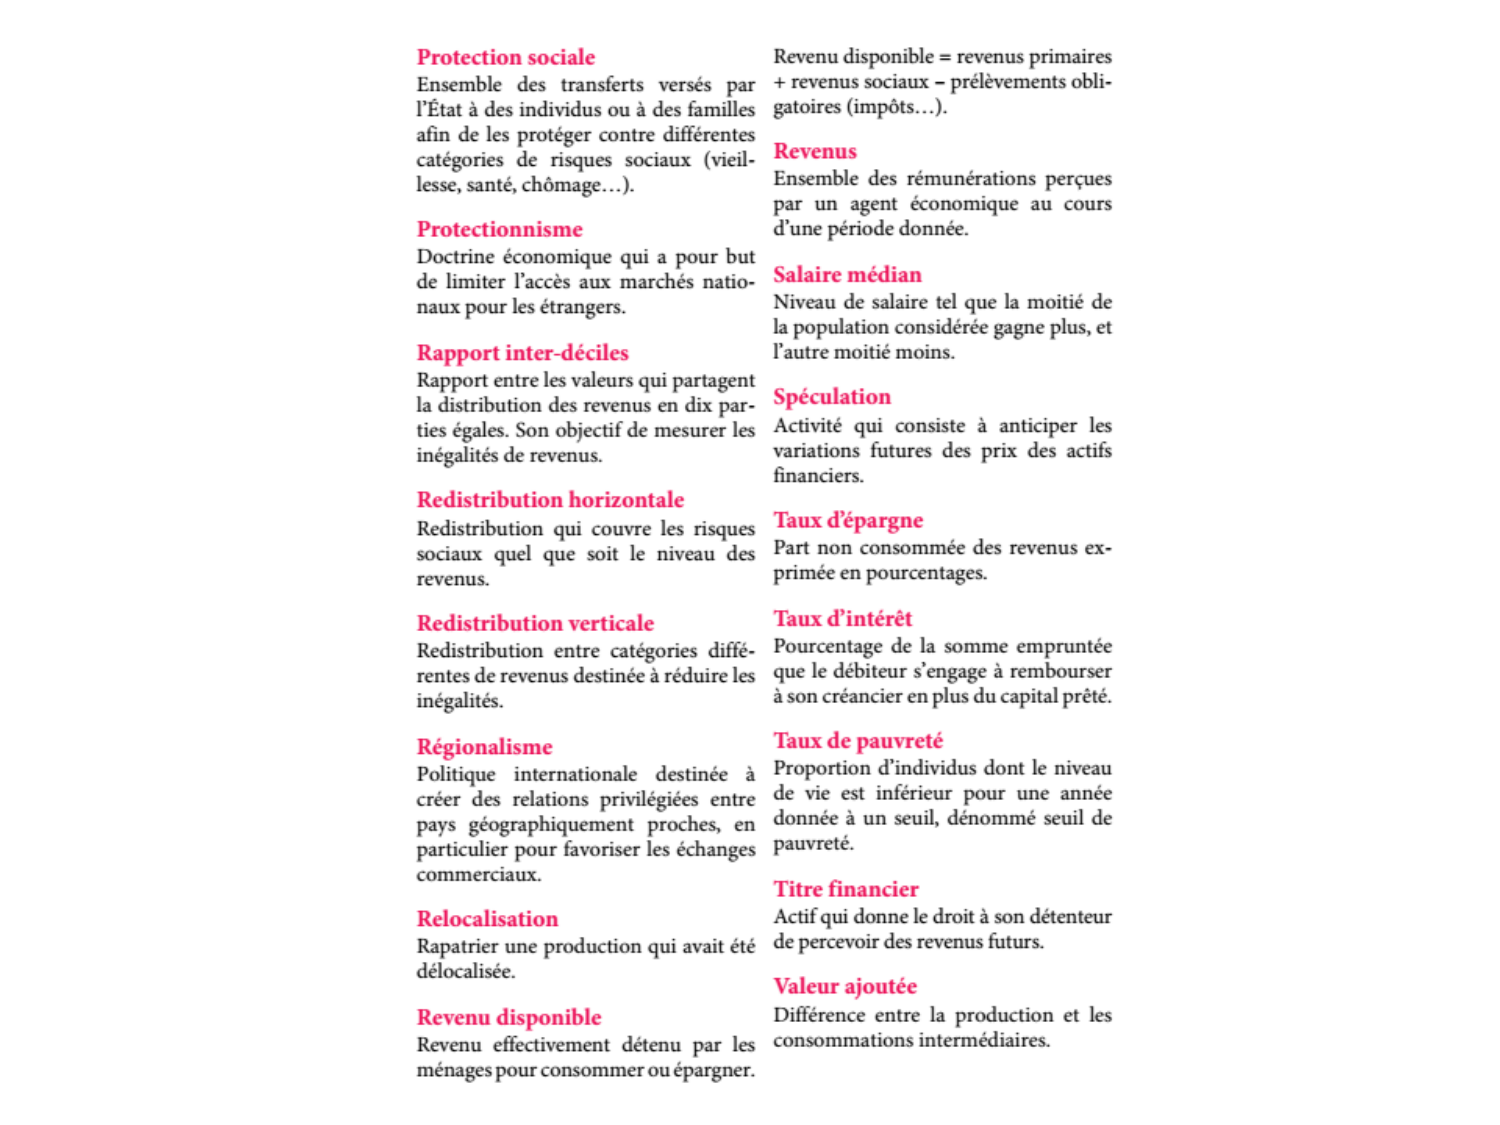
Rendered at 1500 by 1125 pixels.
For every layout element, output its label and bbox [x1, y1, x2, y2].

picture [395, 30, 1140, 1107]
